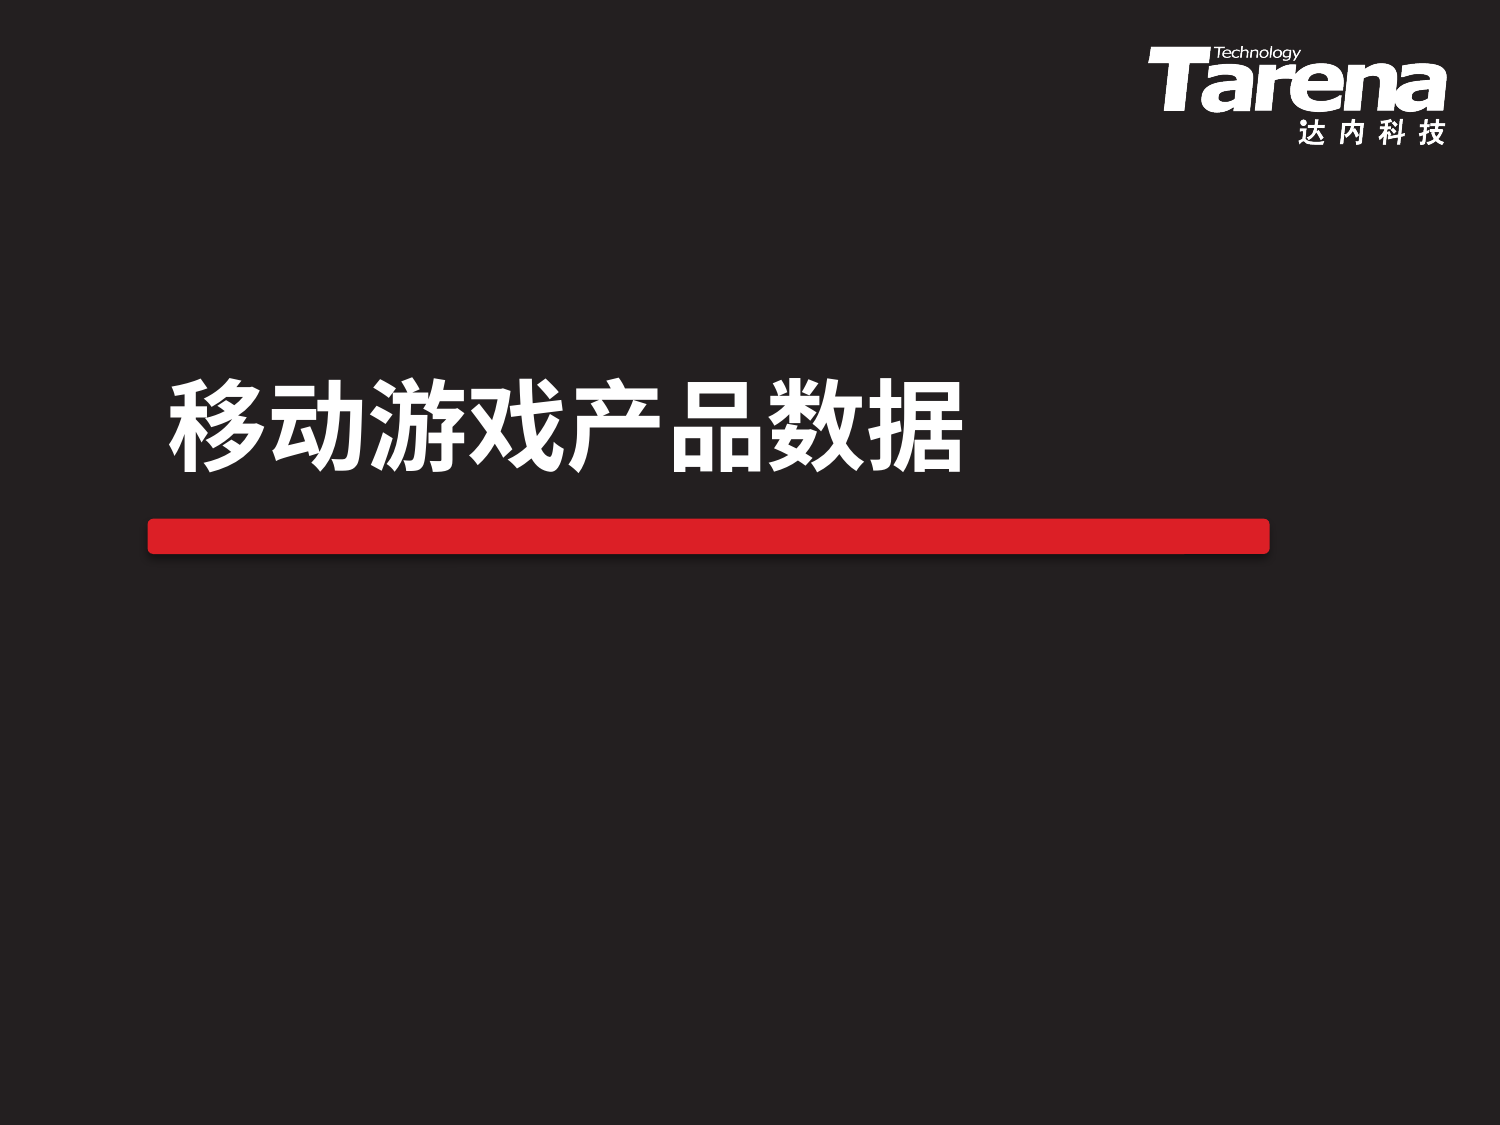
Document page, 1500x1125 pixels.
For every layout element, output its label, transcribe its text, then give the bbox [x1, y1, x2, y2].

picture [1148, 46, 1447, 145]
title 移动游戏产品数据 [152, 338, 1266, 510]
